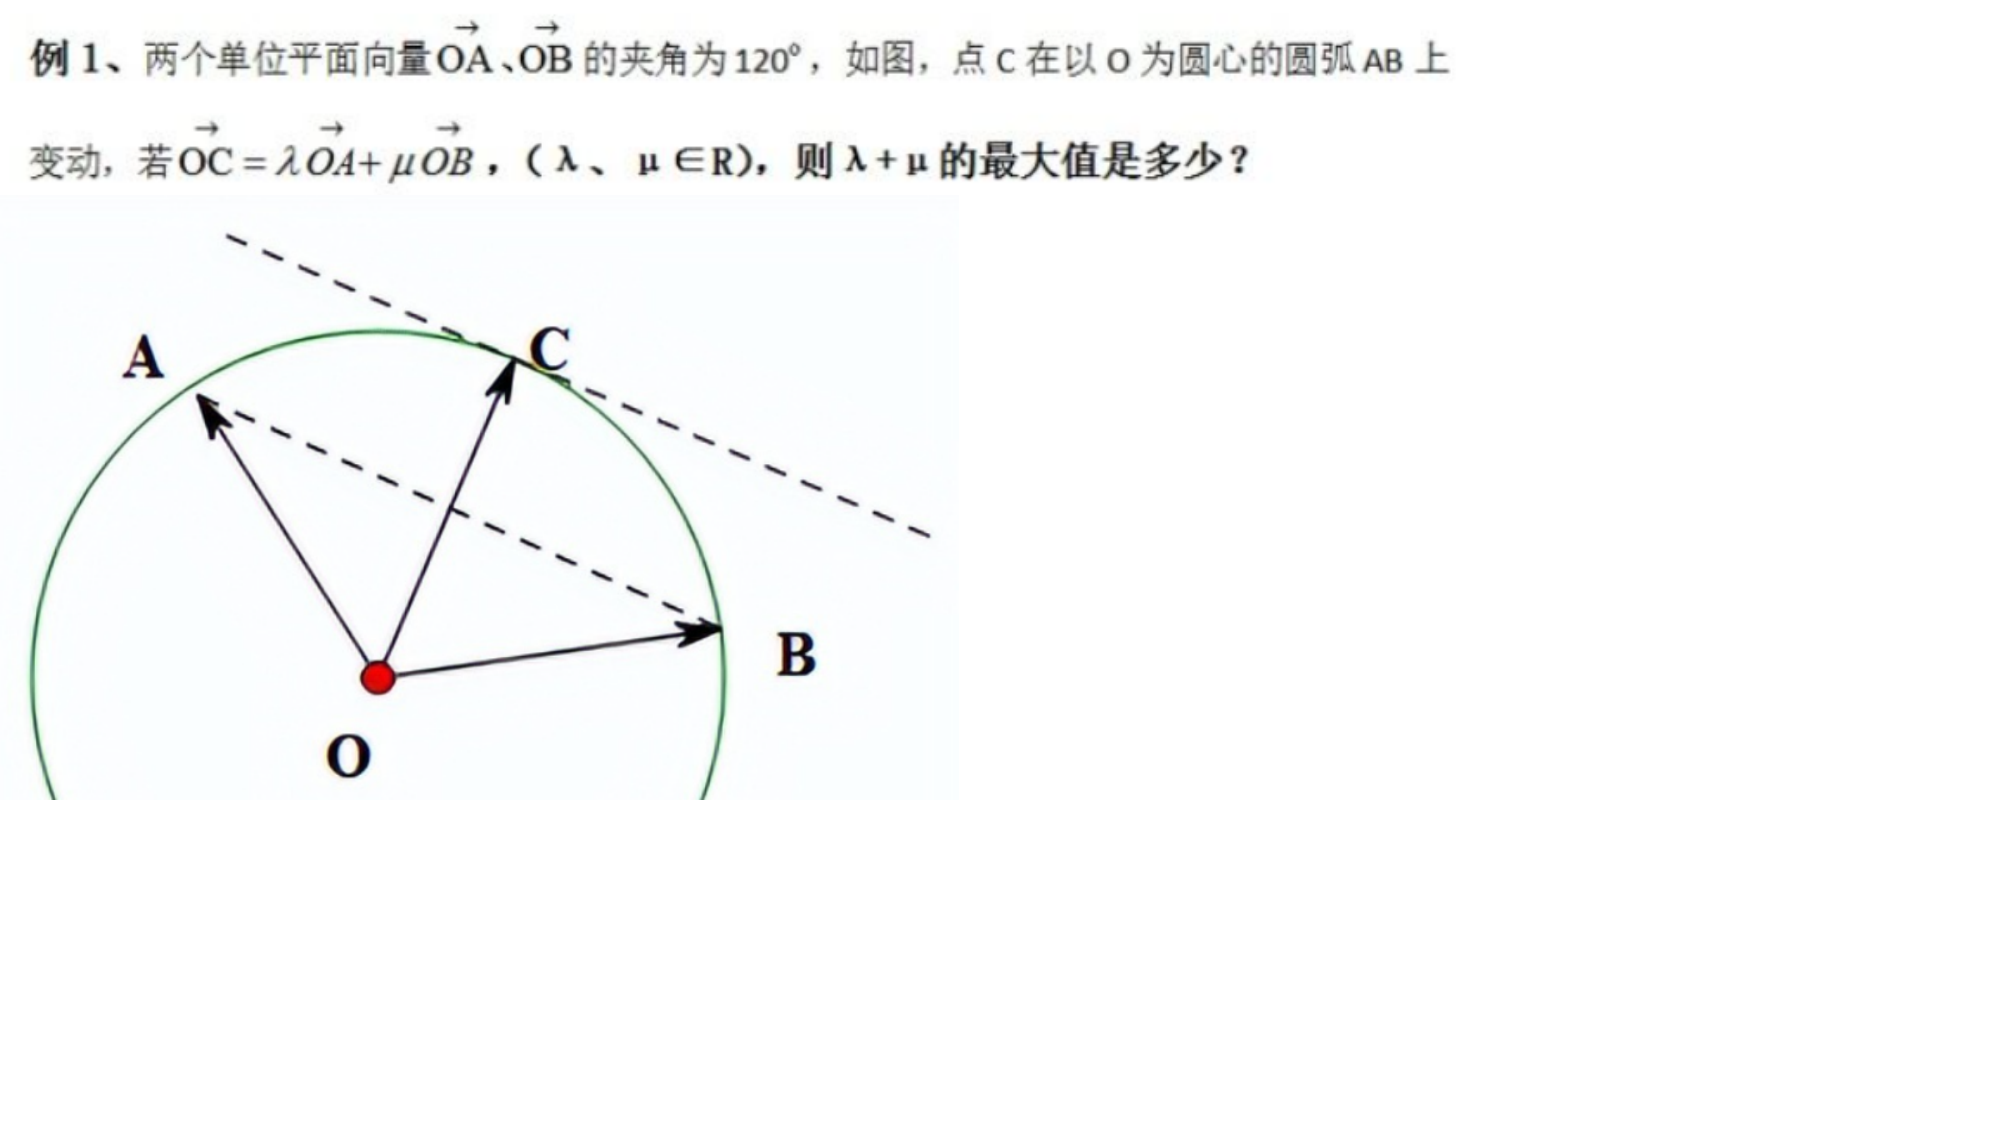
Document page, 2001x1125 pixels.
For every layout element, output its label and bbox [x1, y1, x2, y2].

picture [0, 0, 1475, 800]
